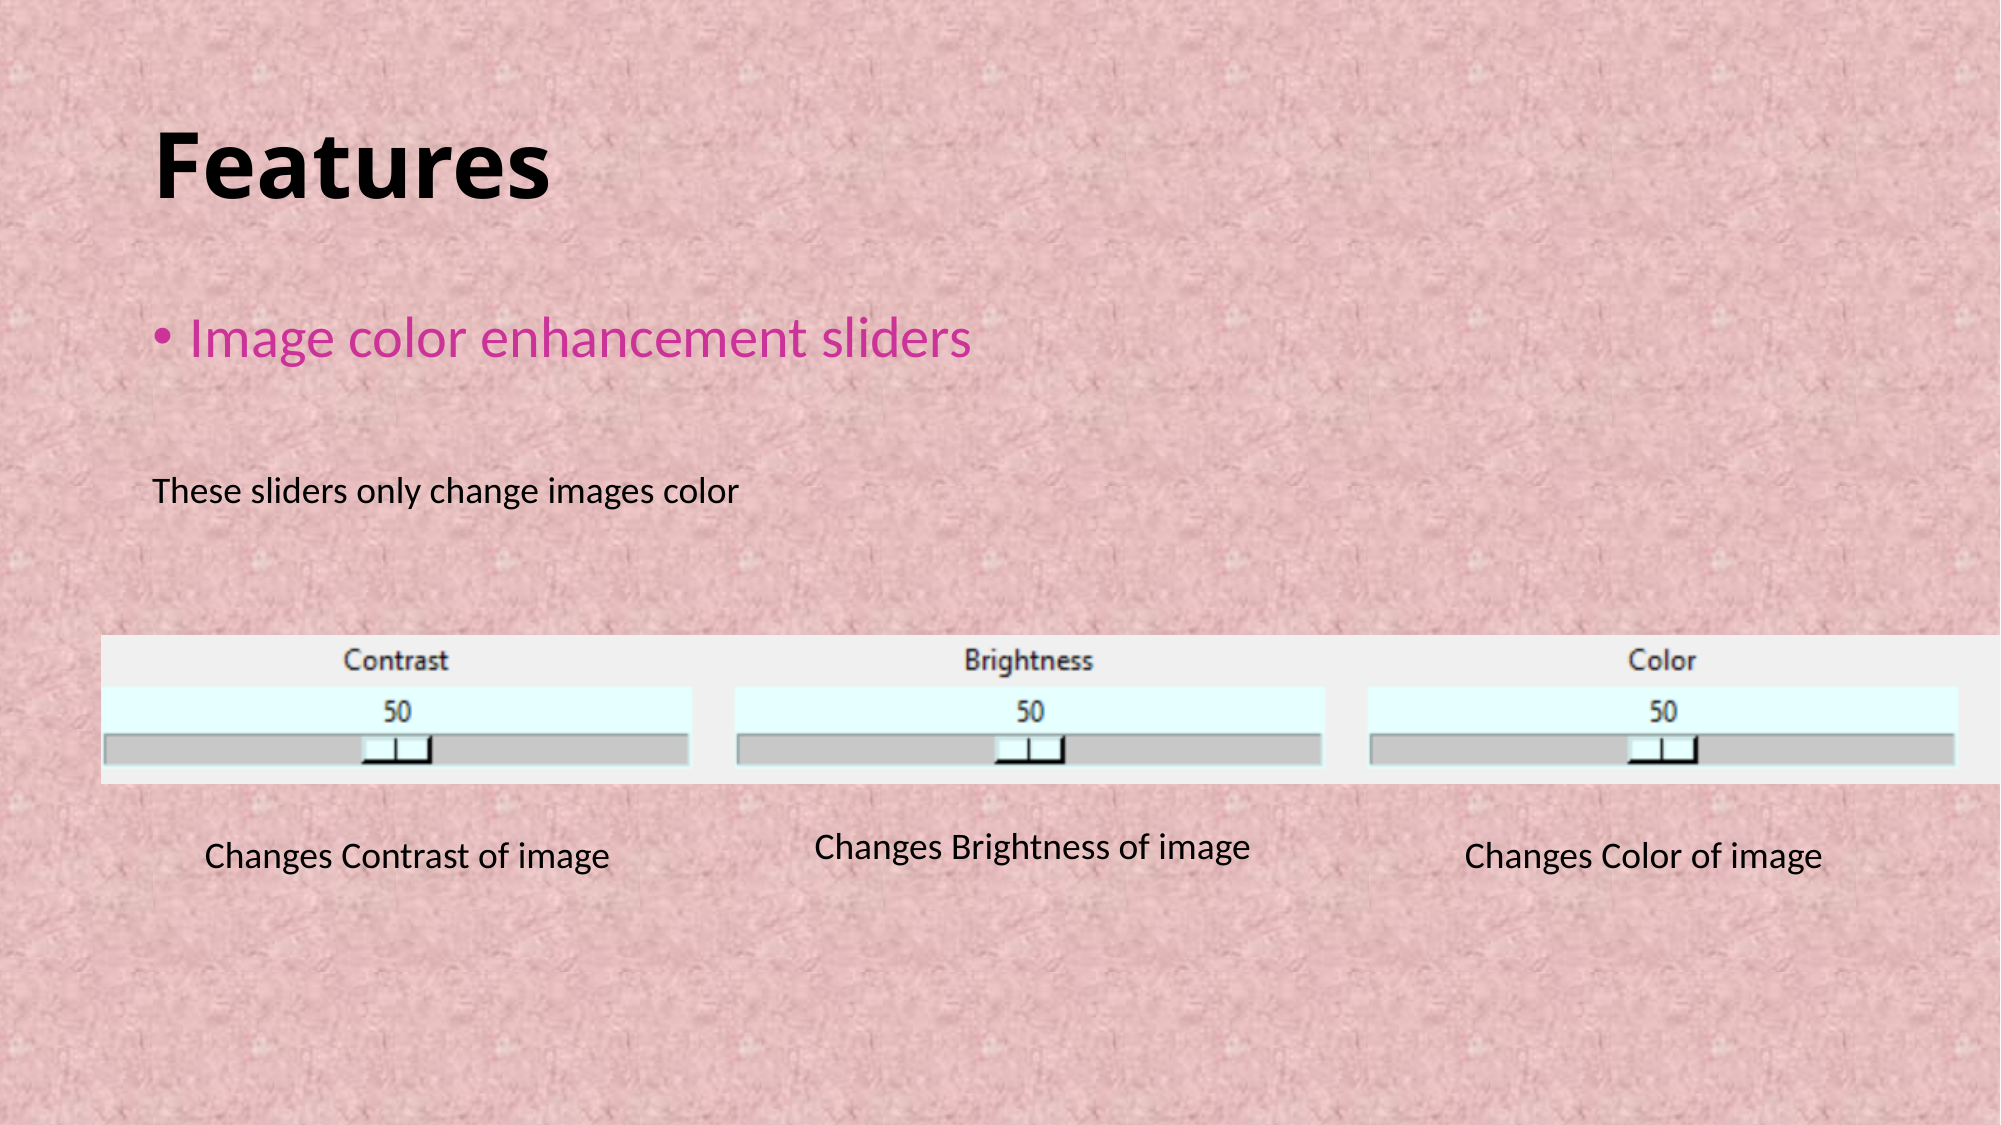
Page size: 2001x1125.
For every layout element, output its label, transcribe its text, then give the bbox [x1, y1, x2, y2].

picture [0, 0, 2001, 1125]
text_box Changes Brightness of image [799, 814, 1276, 875]
title Features [137, 59, 1863, 278]
list Image color enhancement sliders [137, 300, 1863, 416]
text_box These sliders only change images color [137, 459, 1210, 519]
text_box Changes Color of image [1365, 823, 1863, 884]
text_box Changes Contrast of image [190, 823, 800, 884]
